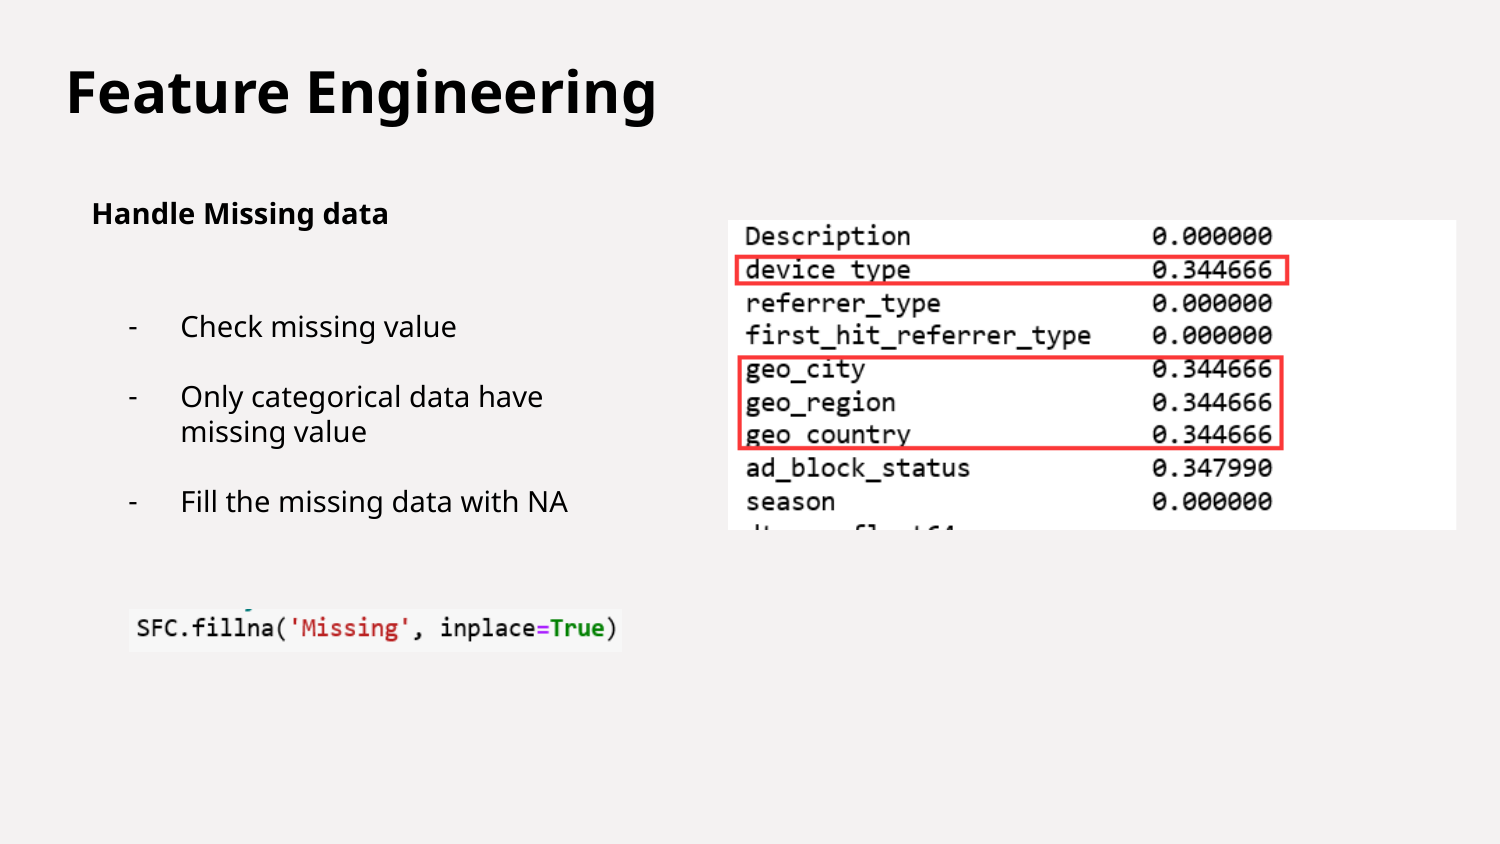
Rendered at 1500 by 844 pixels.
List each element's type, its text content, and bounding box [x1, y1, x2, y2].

text_box Handle Missing data [76, 180, 569, 258]
text_box Check missing value Only categorical data have missing value Fill the missing data with NA [90, 258, 661, 550]
picture [727, 219, 1457, 531]
picture [129, 609, 622, 653]
text_box Feature Engineering [50, 39, 1115, 152]
